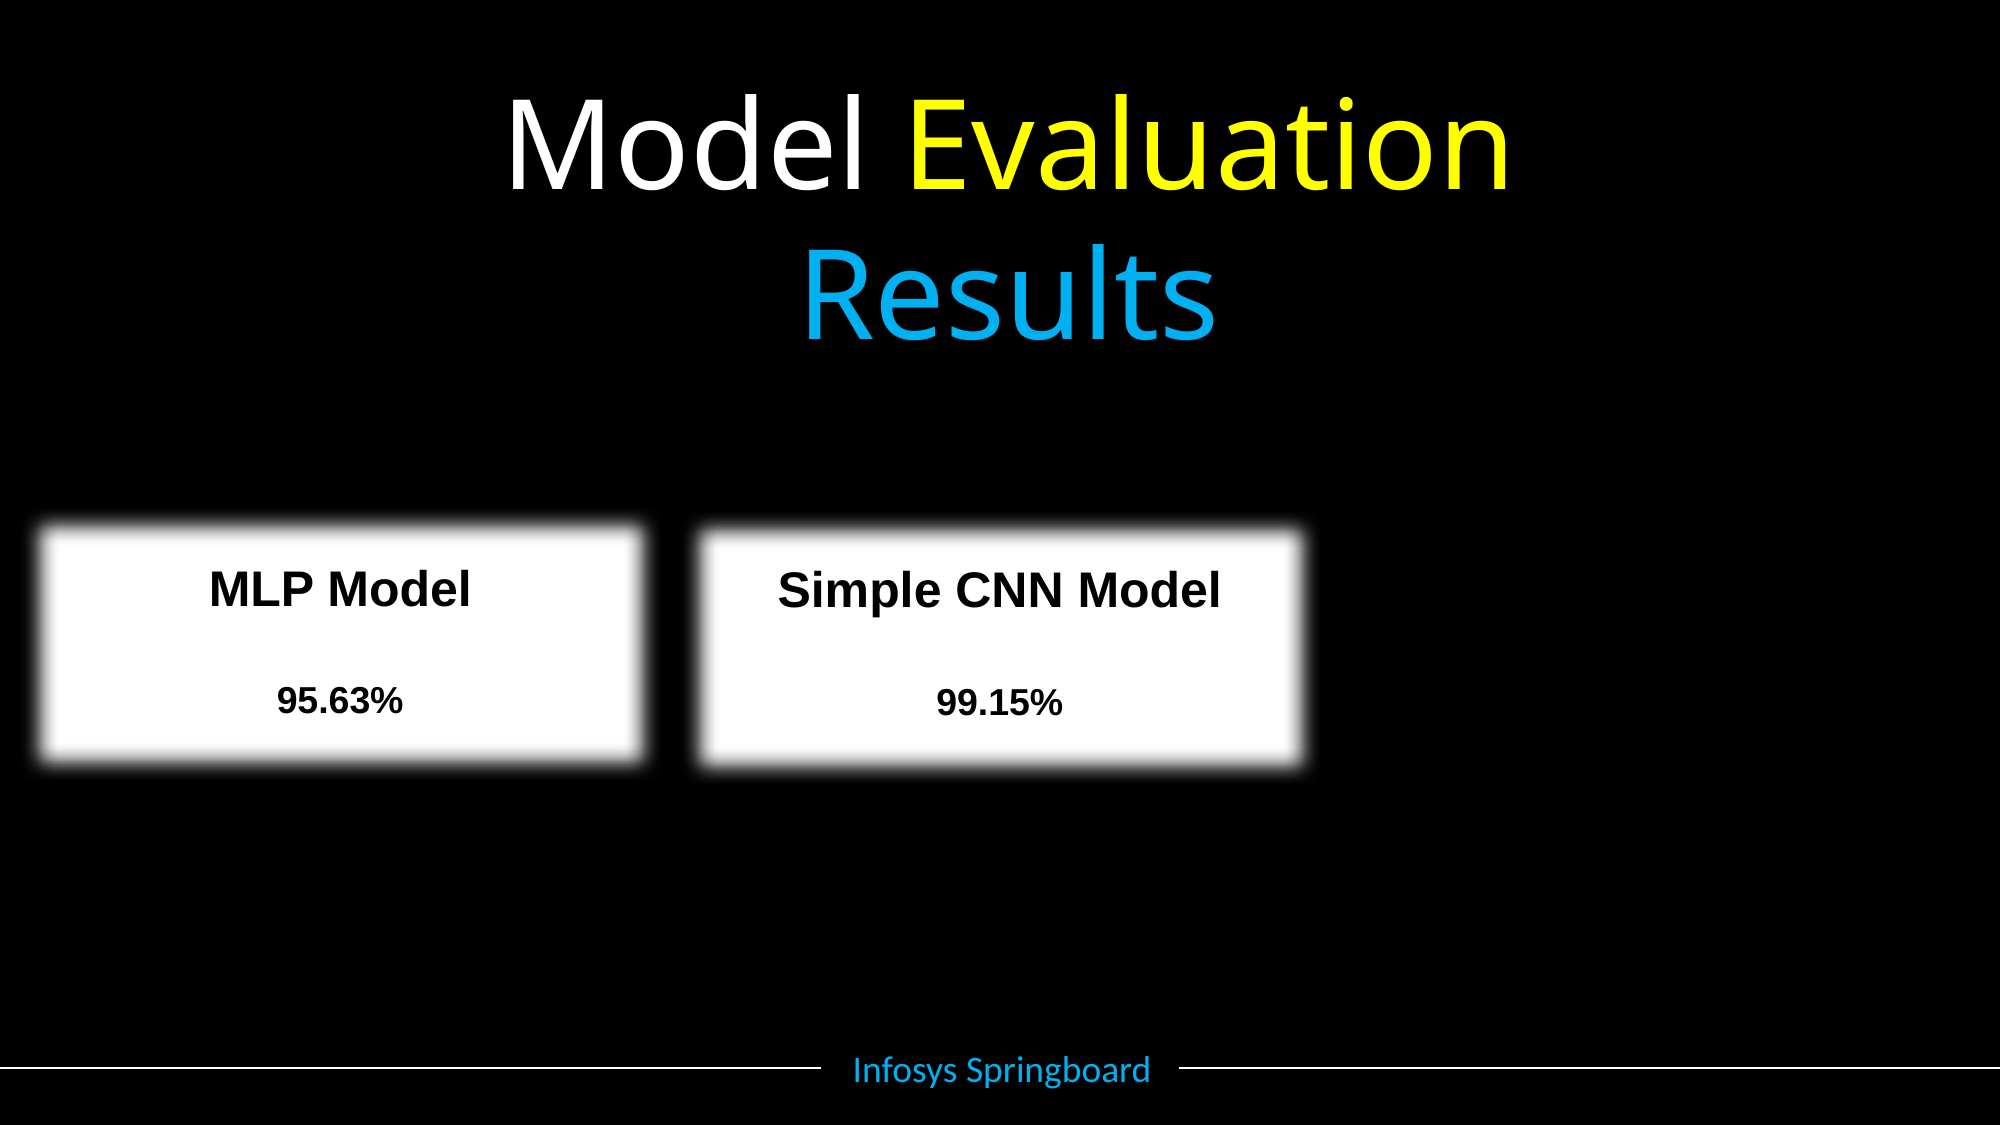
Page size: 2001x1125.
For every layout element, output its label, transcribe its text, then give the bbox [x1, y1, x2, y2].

text_box Infosys Springboard [837, 1037, 1180, 1098]
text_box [20, 506, 661, 781]
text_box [679, 510, 1320, 785]
text_box Model Evaluation Results [457, 56, 1560, 372]
